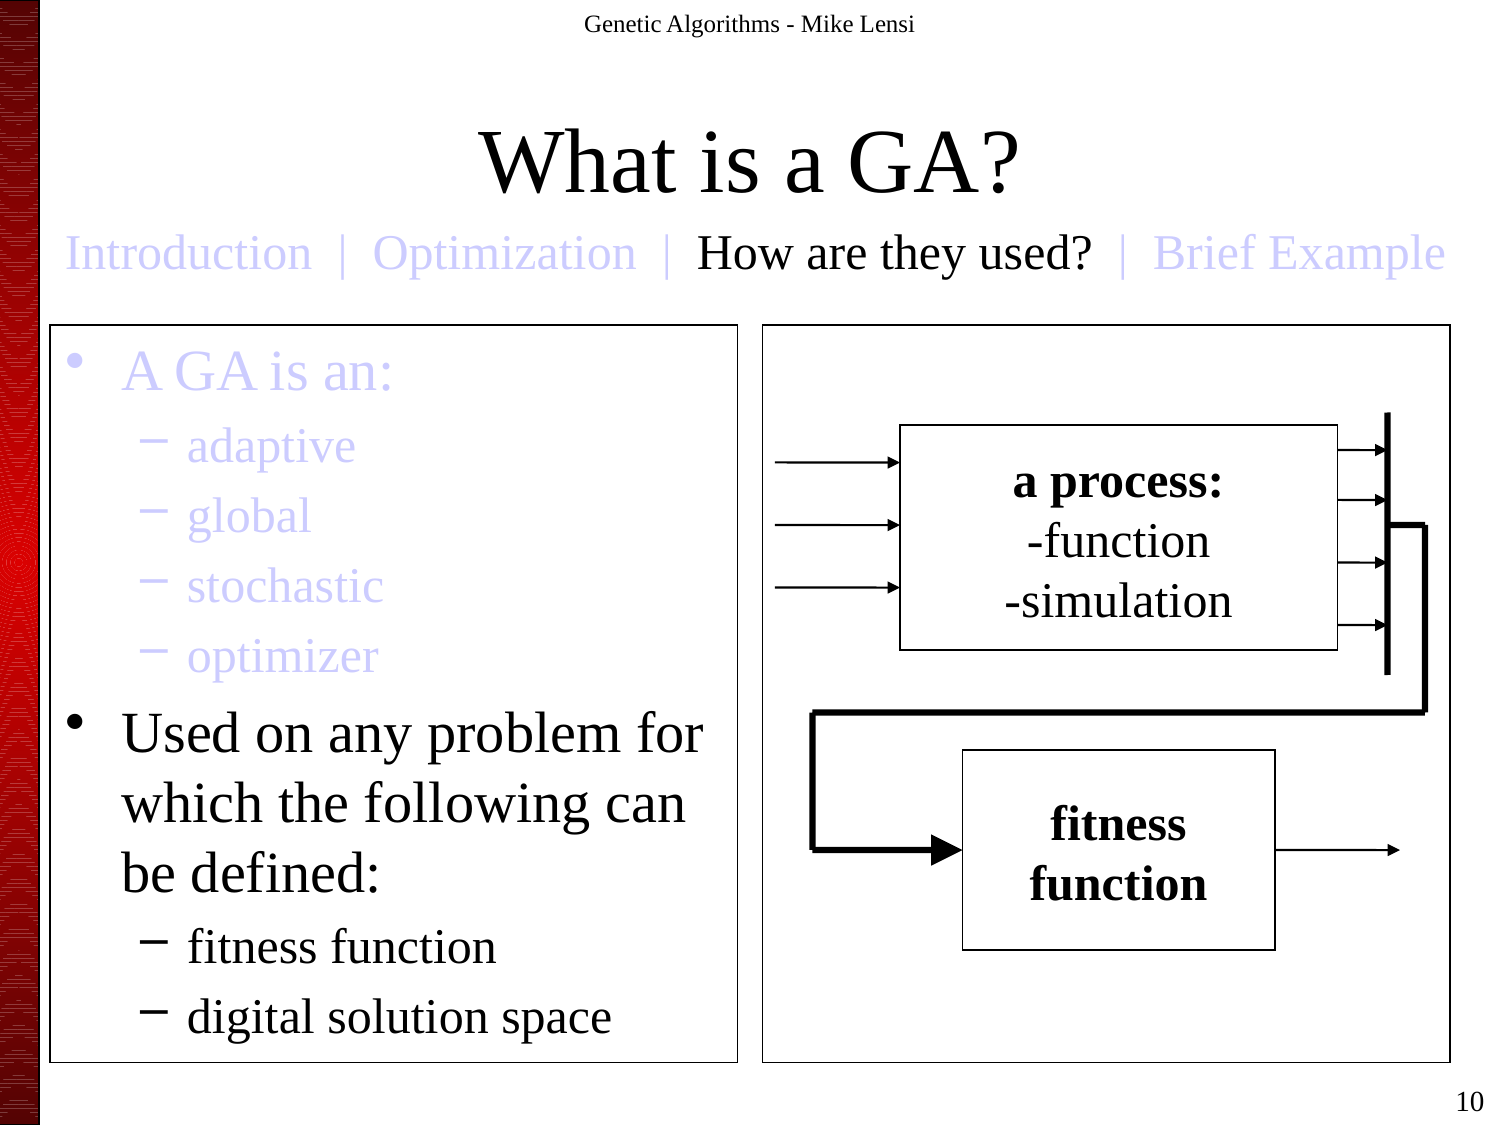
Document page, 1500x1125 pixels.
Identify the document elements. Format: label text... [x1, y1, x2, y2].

list A GA is an: adaptive global stochastic optimizer Used on any problem for which the following can be defined: fitness function digital solution space [49, 324, 738, 1063]
footer Genetic Algorithms - Mike Lensi [512, 0, 988, 50]
text_box [762, 324, 1450, 1063]
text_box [774, 412, 1425, 950]
slide_number 10 [1187, 1074, 1500, 1125]
text_box Introduction | Optimization | How are they used? | Brief Example [49, 212, 1475, 288]
title What is a GA? [50, 99, 1450, 212]
